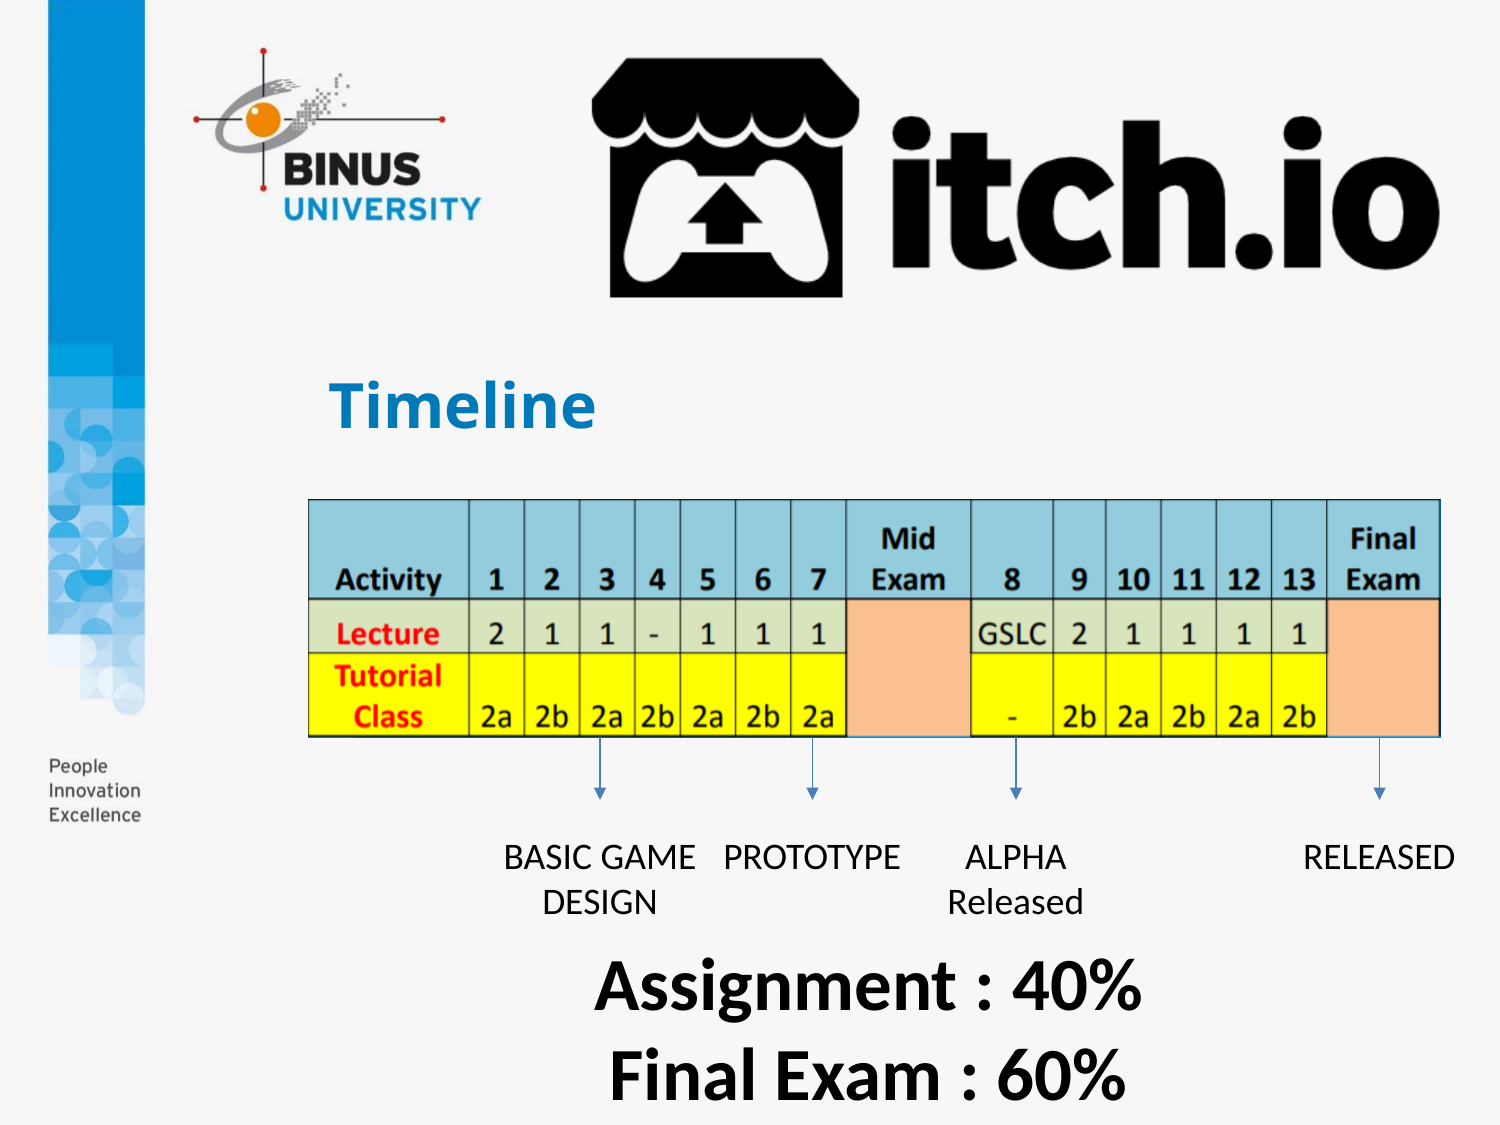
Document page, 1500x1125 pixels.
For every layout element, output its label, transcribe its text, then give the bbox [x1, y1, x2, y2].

text_box PROTOTYPE [712, 824, 917, 885]
picture [0, 0, 1500, 845]
title Timeline [313, 338, 1436, 468]
text_box ALPHA Released [932, 824, 1100, 928]
text_box RELEASED [1288, 824, 1471, 885]
text_box BASIC GAME DESIGN [488, 824, 712, 928]
text_box Assignment : 40% Final Exam : 60% [302, 928, 1435, 1123]
